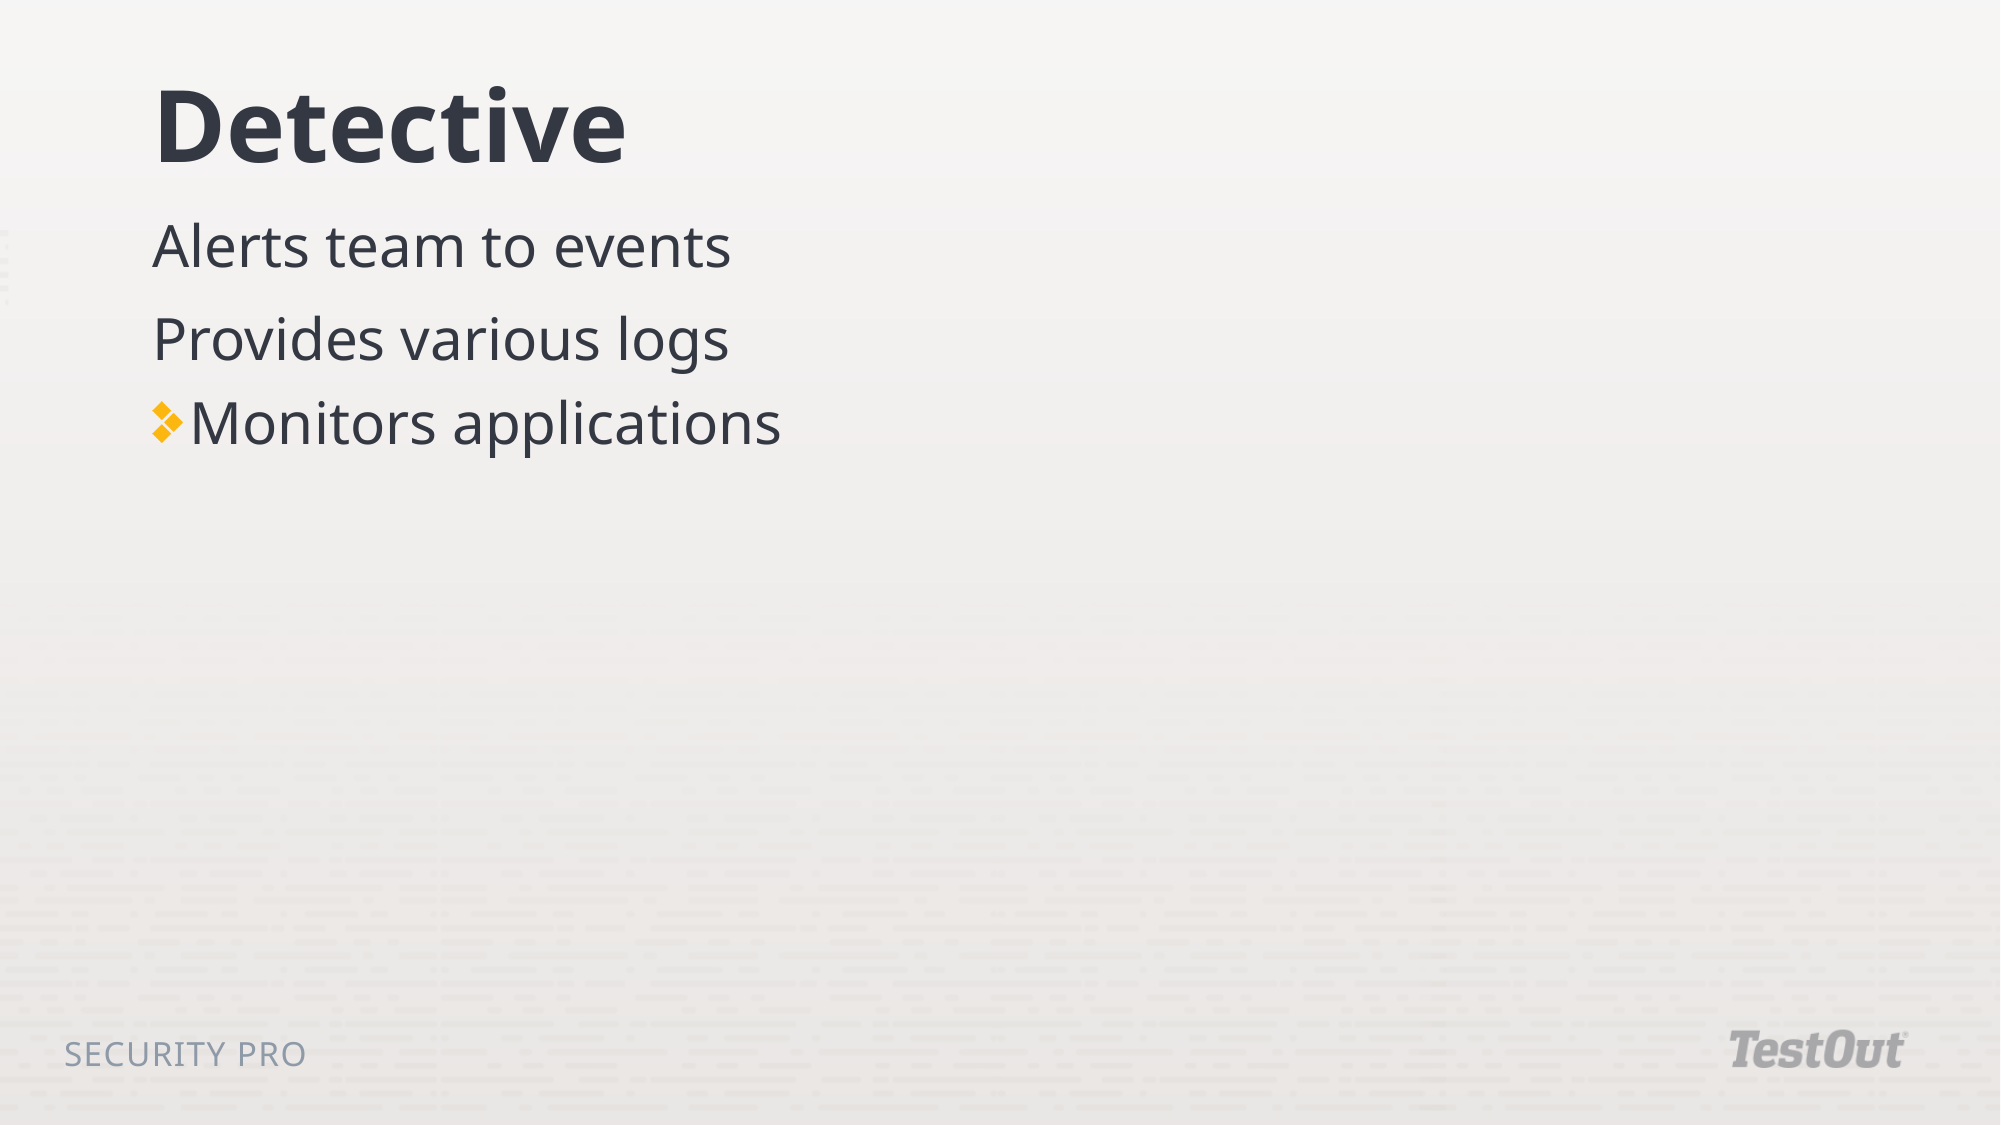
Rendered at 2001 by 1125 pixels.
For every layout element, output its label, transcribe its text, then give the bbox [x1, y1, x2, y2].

title Detective [137, 49, 1863, 210]
picture [0, 0, 2001, 1125]
list Security Pro [64, 1032, 666, 1079]
list Alerts team to events Provides various logs Monitors applications [137, 210, 1863, 1000]
